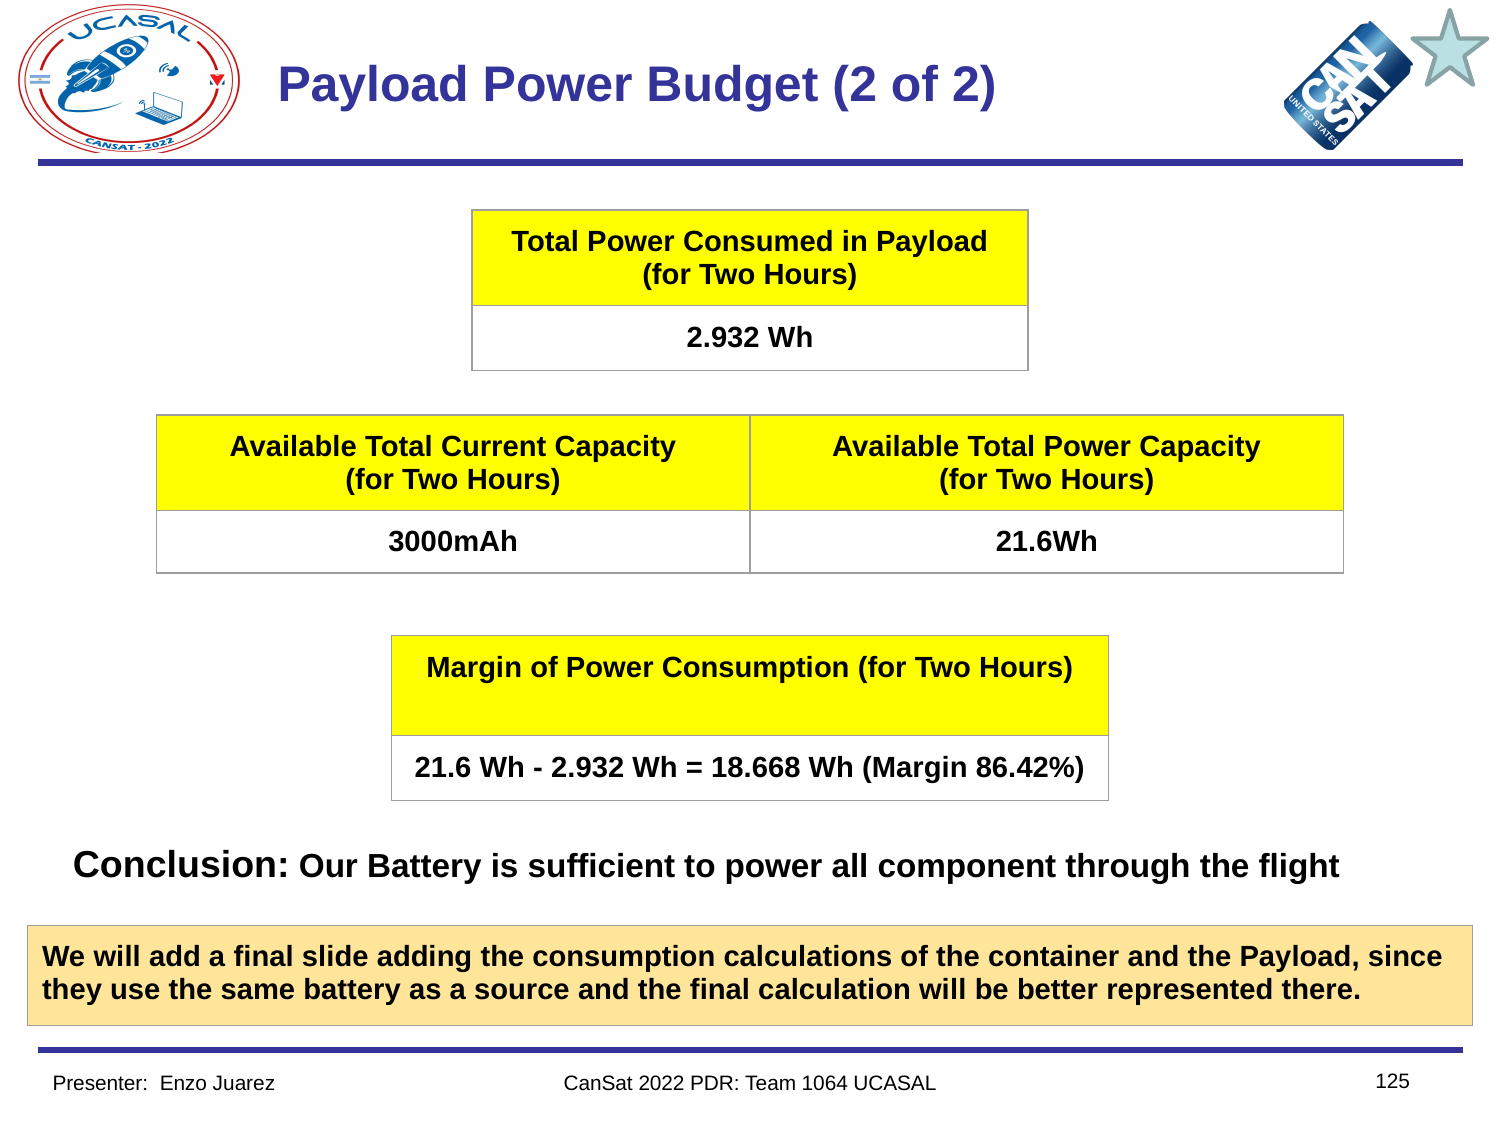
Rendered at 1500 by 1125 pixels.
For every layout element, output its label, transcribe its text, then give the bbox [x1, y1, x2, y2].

table_cell 2.932 Wh [473, 306, 1027, 370]
title Payload Power Budget (2 of 2) [263, 12, 1238, 150]
slide_number ‹#› [1312, 1059, 1425, 1100]
table_header Available Total Power Capacity (for Two Hours) [751, 416, 1343, 510]
text_box Presenter: Enzo Juarez [37, 1062, 413, 1103]
table_header We will add a final slide adding the consumption calculations of the container and the Payload, since they use the same battery as a source and the final calculation will be better represented there. [28, 926, 1472, 1025]
text_box [1412, 9, 1488, 85]
picture [0, 0, 260, 153]
table_header Available Total Current Capacity (for Two Hours) [157, 416, 749, 510]
table_cell 21.6 Wh - 2.932 Wh = 18.668 Wh (Margin 86.42%) [392, 736, 1108, 800]
table_cell 3000mAh [157, 511, 749, 572]
table_cell 21.6Wh [751, 511, 1343, 572]
table_header Margin of Power Consumption (for Two Hours) [392, 636, 1108, 735]
picture [1284, 21, 1413, 150]
footer CanSat 2022 PDR: Team 1064 UCASAL [450, 1062, 1050, 1103]
table_header Total Power Consumed in Payload (for Two Hours) [473, 211, 1027, 305]
text_box Conclusion: Our Battery is sufficient to power all component through the flight [57, 825, 1473, 901]
